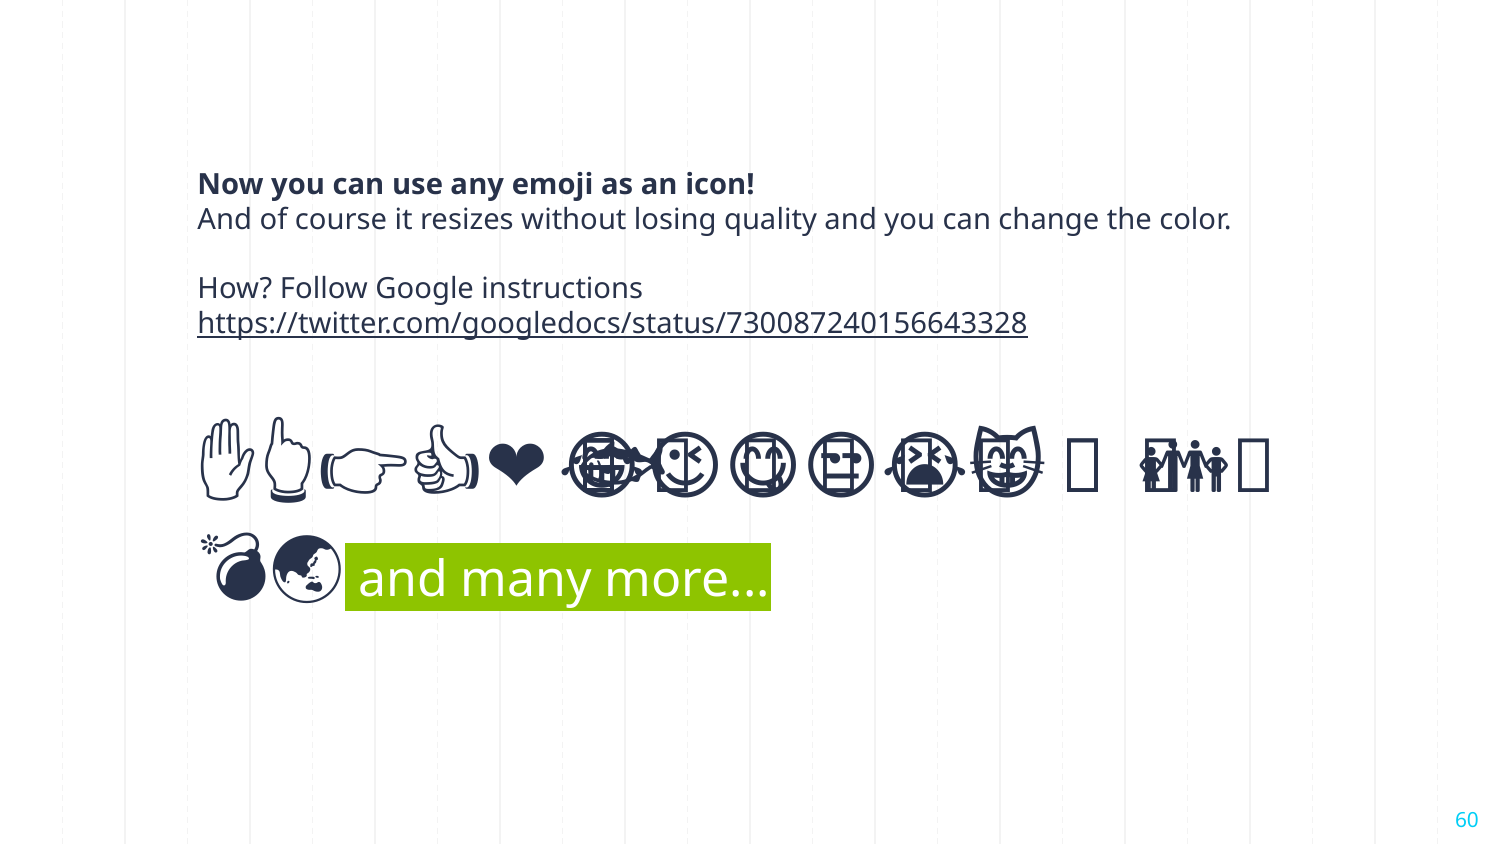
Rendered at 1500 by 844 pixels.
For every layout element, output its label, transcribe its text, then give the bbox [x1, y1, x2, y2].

slide_number 60 [1403, 791, 1494, 844]
text_box Now you can use any emoji as an icon! And of course it resizes without losing quality and you can change the color. How? Follow Google instructions https://twitter.com/googledocs/status/730087240156643328 [182, 149, 1278, 377]
text_box ✋👆👉👍👤👦👧👨👩👪💃🏃💑❤😂😉😋😒😭👶😸🐟🍒🍔💣📌📖🔨🎃🎈🎨🏈🏰🌏🔌🔑 and many more... [182, 389, 1385, 812]
